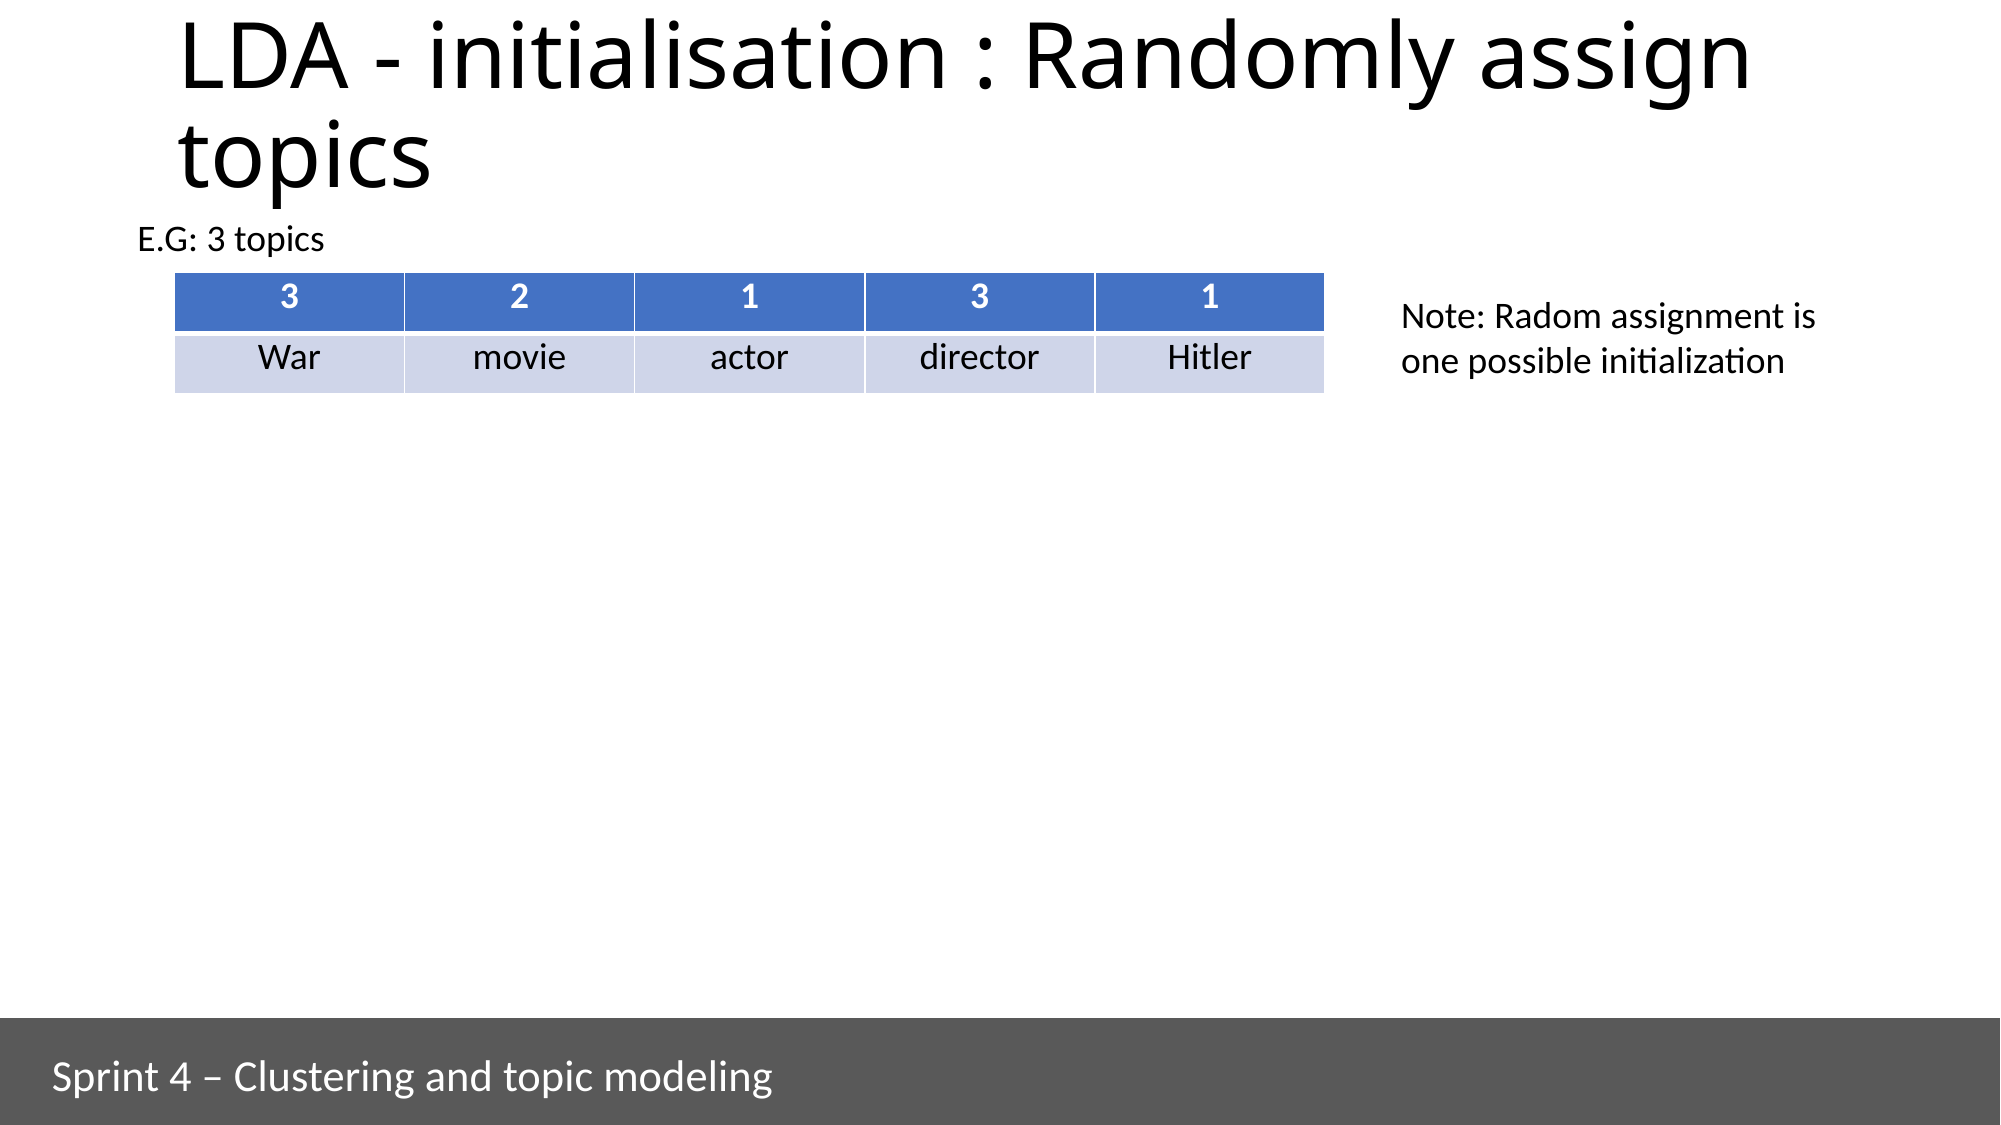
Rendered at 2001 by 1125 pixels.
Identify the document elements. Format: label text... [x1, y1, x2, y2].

text_box E.G: 3 topics [122, 206, 614, 267]
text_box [0, 1019, 2000, 1125]
table_header 1 [1096, 273, 1324, 331]
table_cell actor [635, 336, 864, 393]
table_header 2 [405, 273, 634, 331]
table_header 3 [866, 273, 1094, 331]
table_header 1 [635, 273, 864, 331]
table_header 3 [175, 273, 404, 331]
title LDA - initialisation : Randomly assign topics [162, 0, 1888, 218]
table_cell director [866, 336, 1094, 393]
table_cell Hitler [1096, 336, 1324, 393]
table_cell movie [405, 336, 634, 393]
table_cell War [175, 336, 404, 393]
text_box Note: Radom assignment is one possible initialization [1386, 284, 1884, 389]
